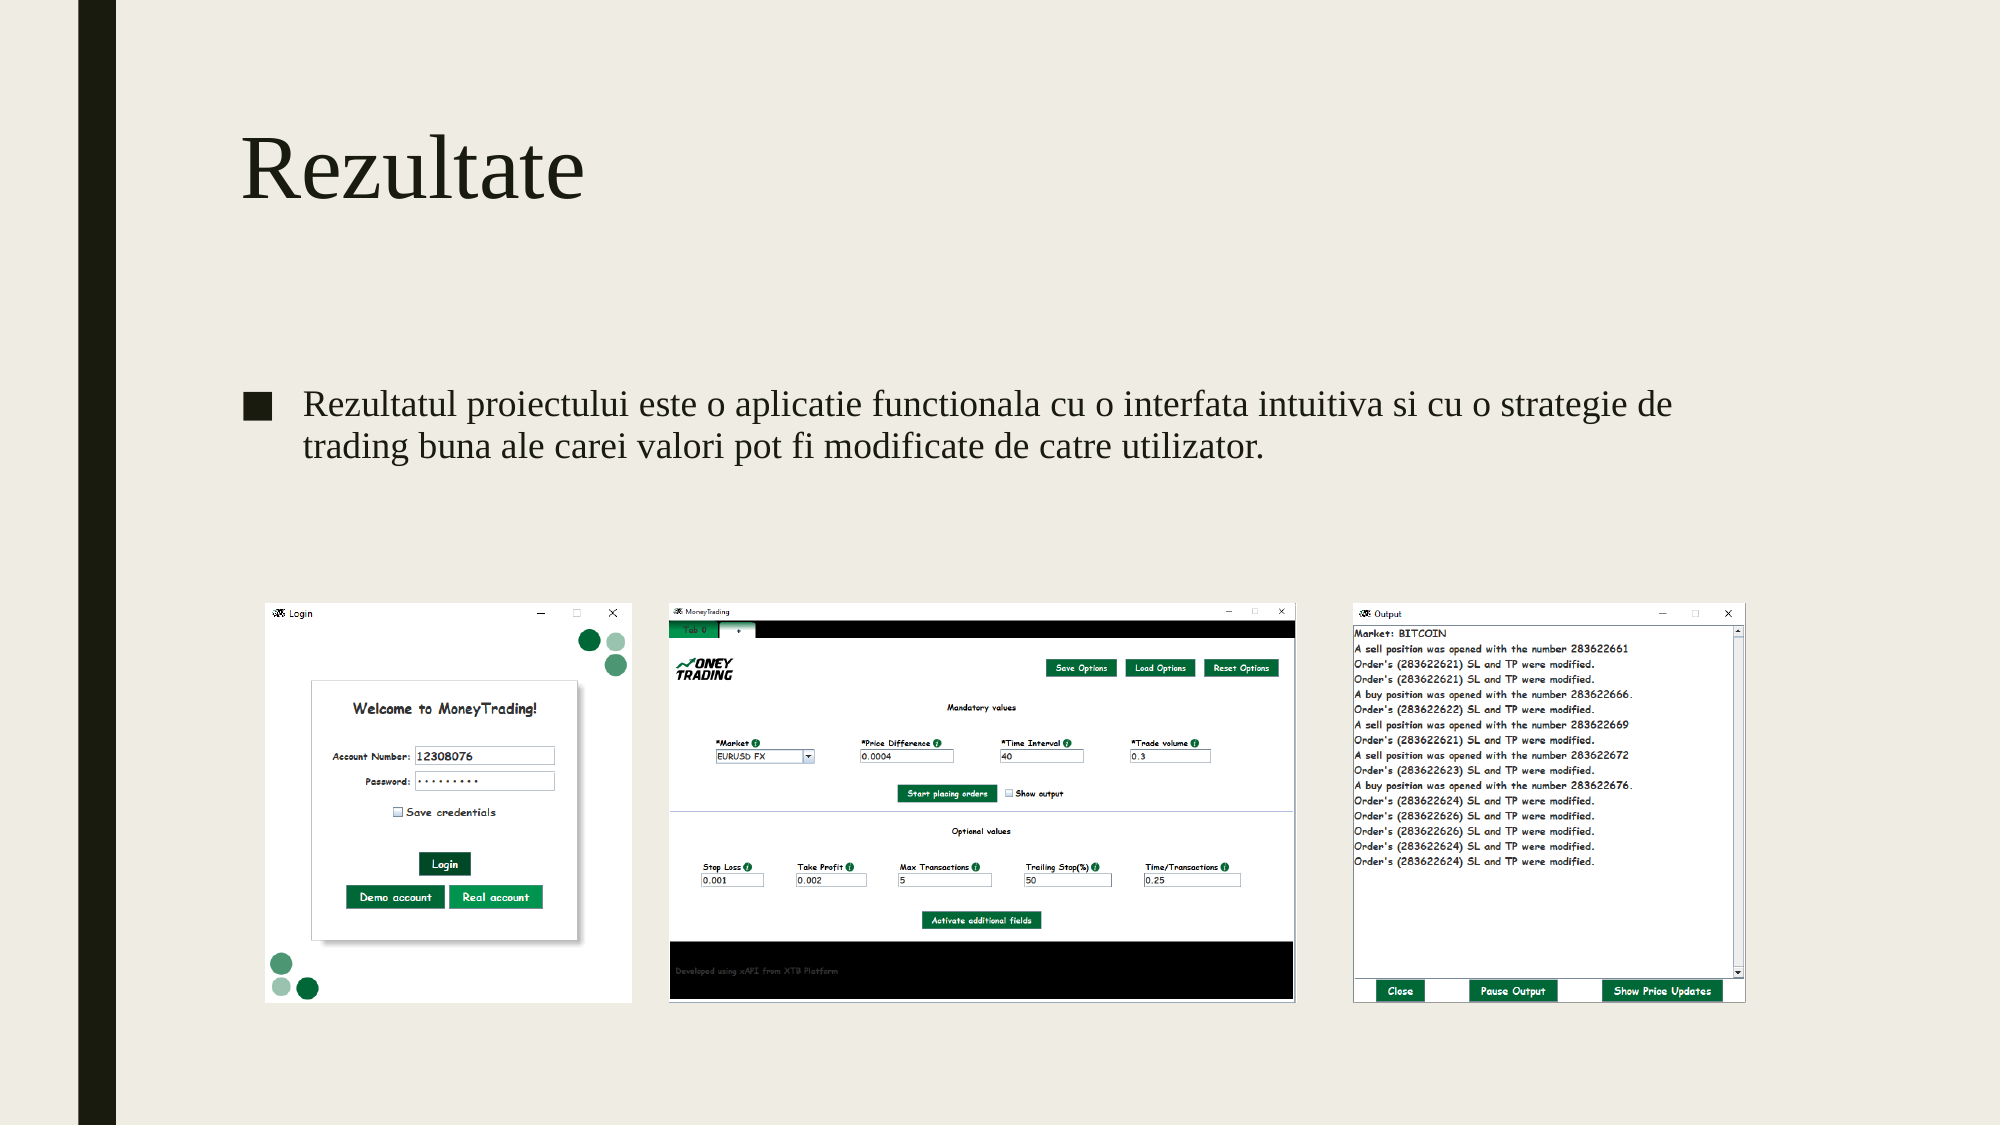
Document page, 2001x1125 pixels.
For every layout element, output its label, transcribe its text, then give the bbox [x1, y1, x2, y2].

picture [265, 603, 632, 1003]
picture [1353, 603, 1746, 1003]
picture [669, 603, 1297, 1003]
title Rezultate [225, 112, 1800, 357]
list Rezultatul proiectului este o aplicatie functionala cu o interfata intuitiva si cu o strategie de trading buna ale carei valori pot fi modificate de catre utilizator. [225, 375, 1800, 1036]
